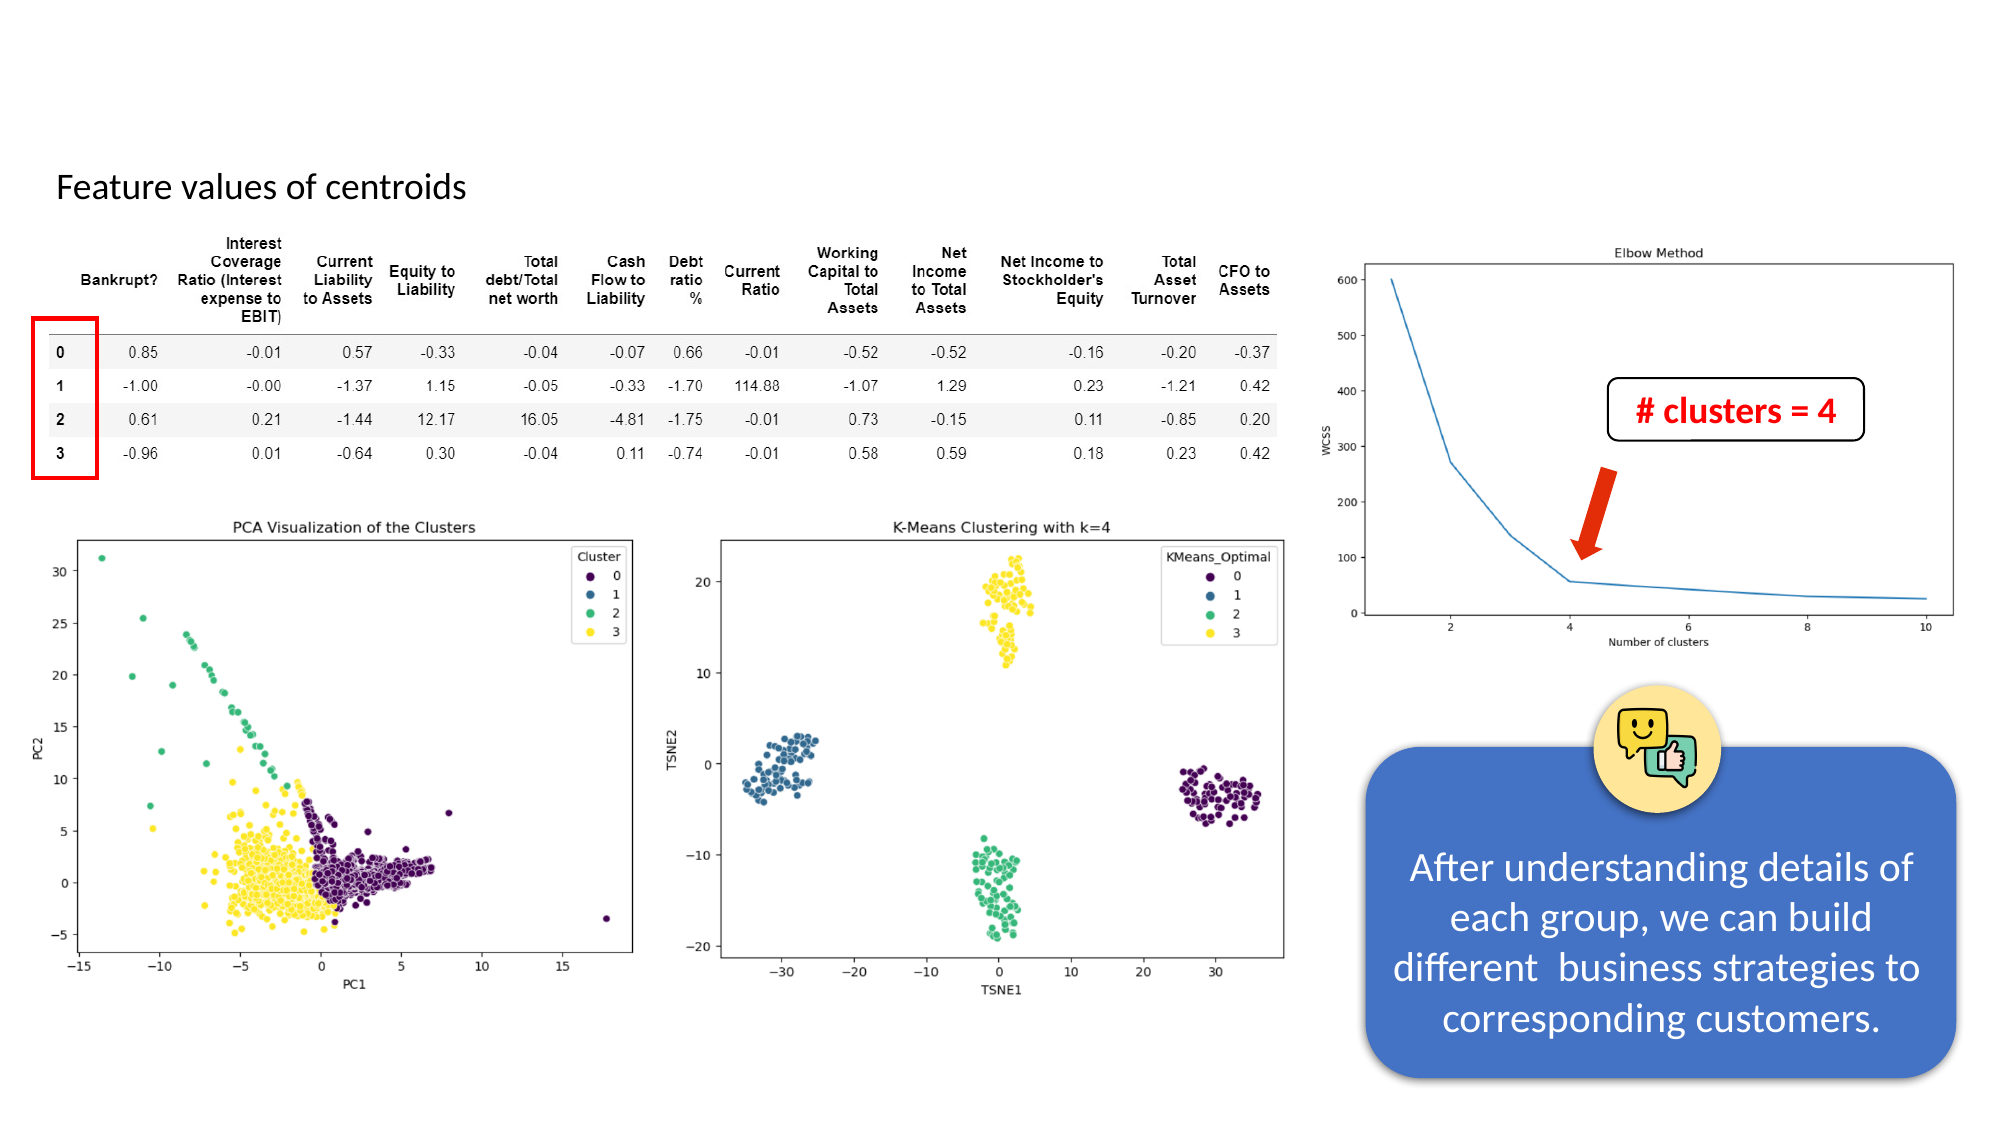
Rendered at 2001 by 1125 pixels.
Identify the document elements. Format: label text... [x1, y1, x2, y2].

text_box Feature values of centroids [41, 154, 728, 215]
text_box [1593, 685, 1722, 813]
picture [25, 515, 1294, 1003]
text_box [1365, 746, 1957, 1036]
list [31, 230, 1295, 489]
text_box [1371, 1048, 1951, 1079]
text_box After understanding details of each group, we can build different business strategies to corresponding customers. [1367, 832, 1957, 1048]
picture [1617, 707, 1697, 790]
picture [1311, 241, 1959, 647]
